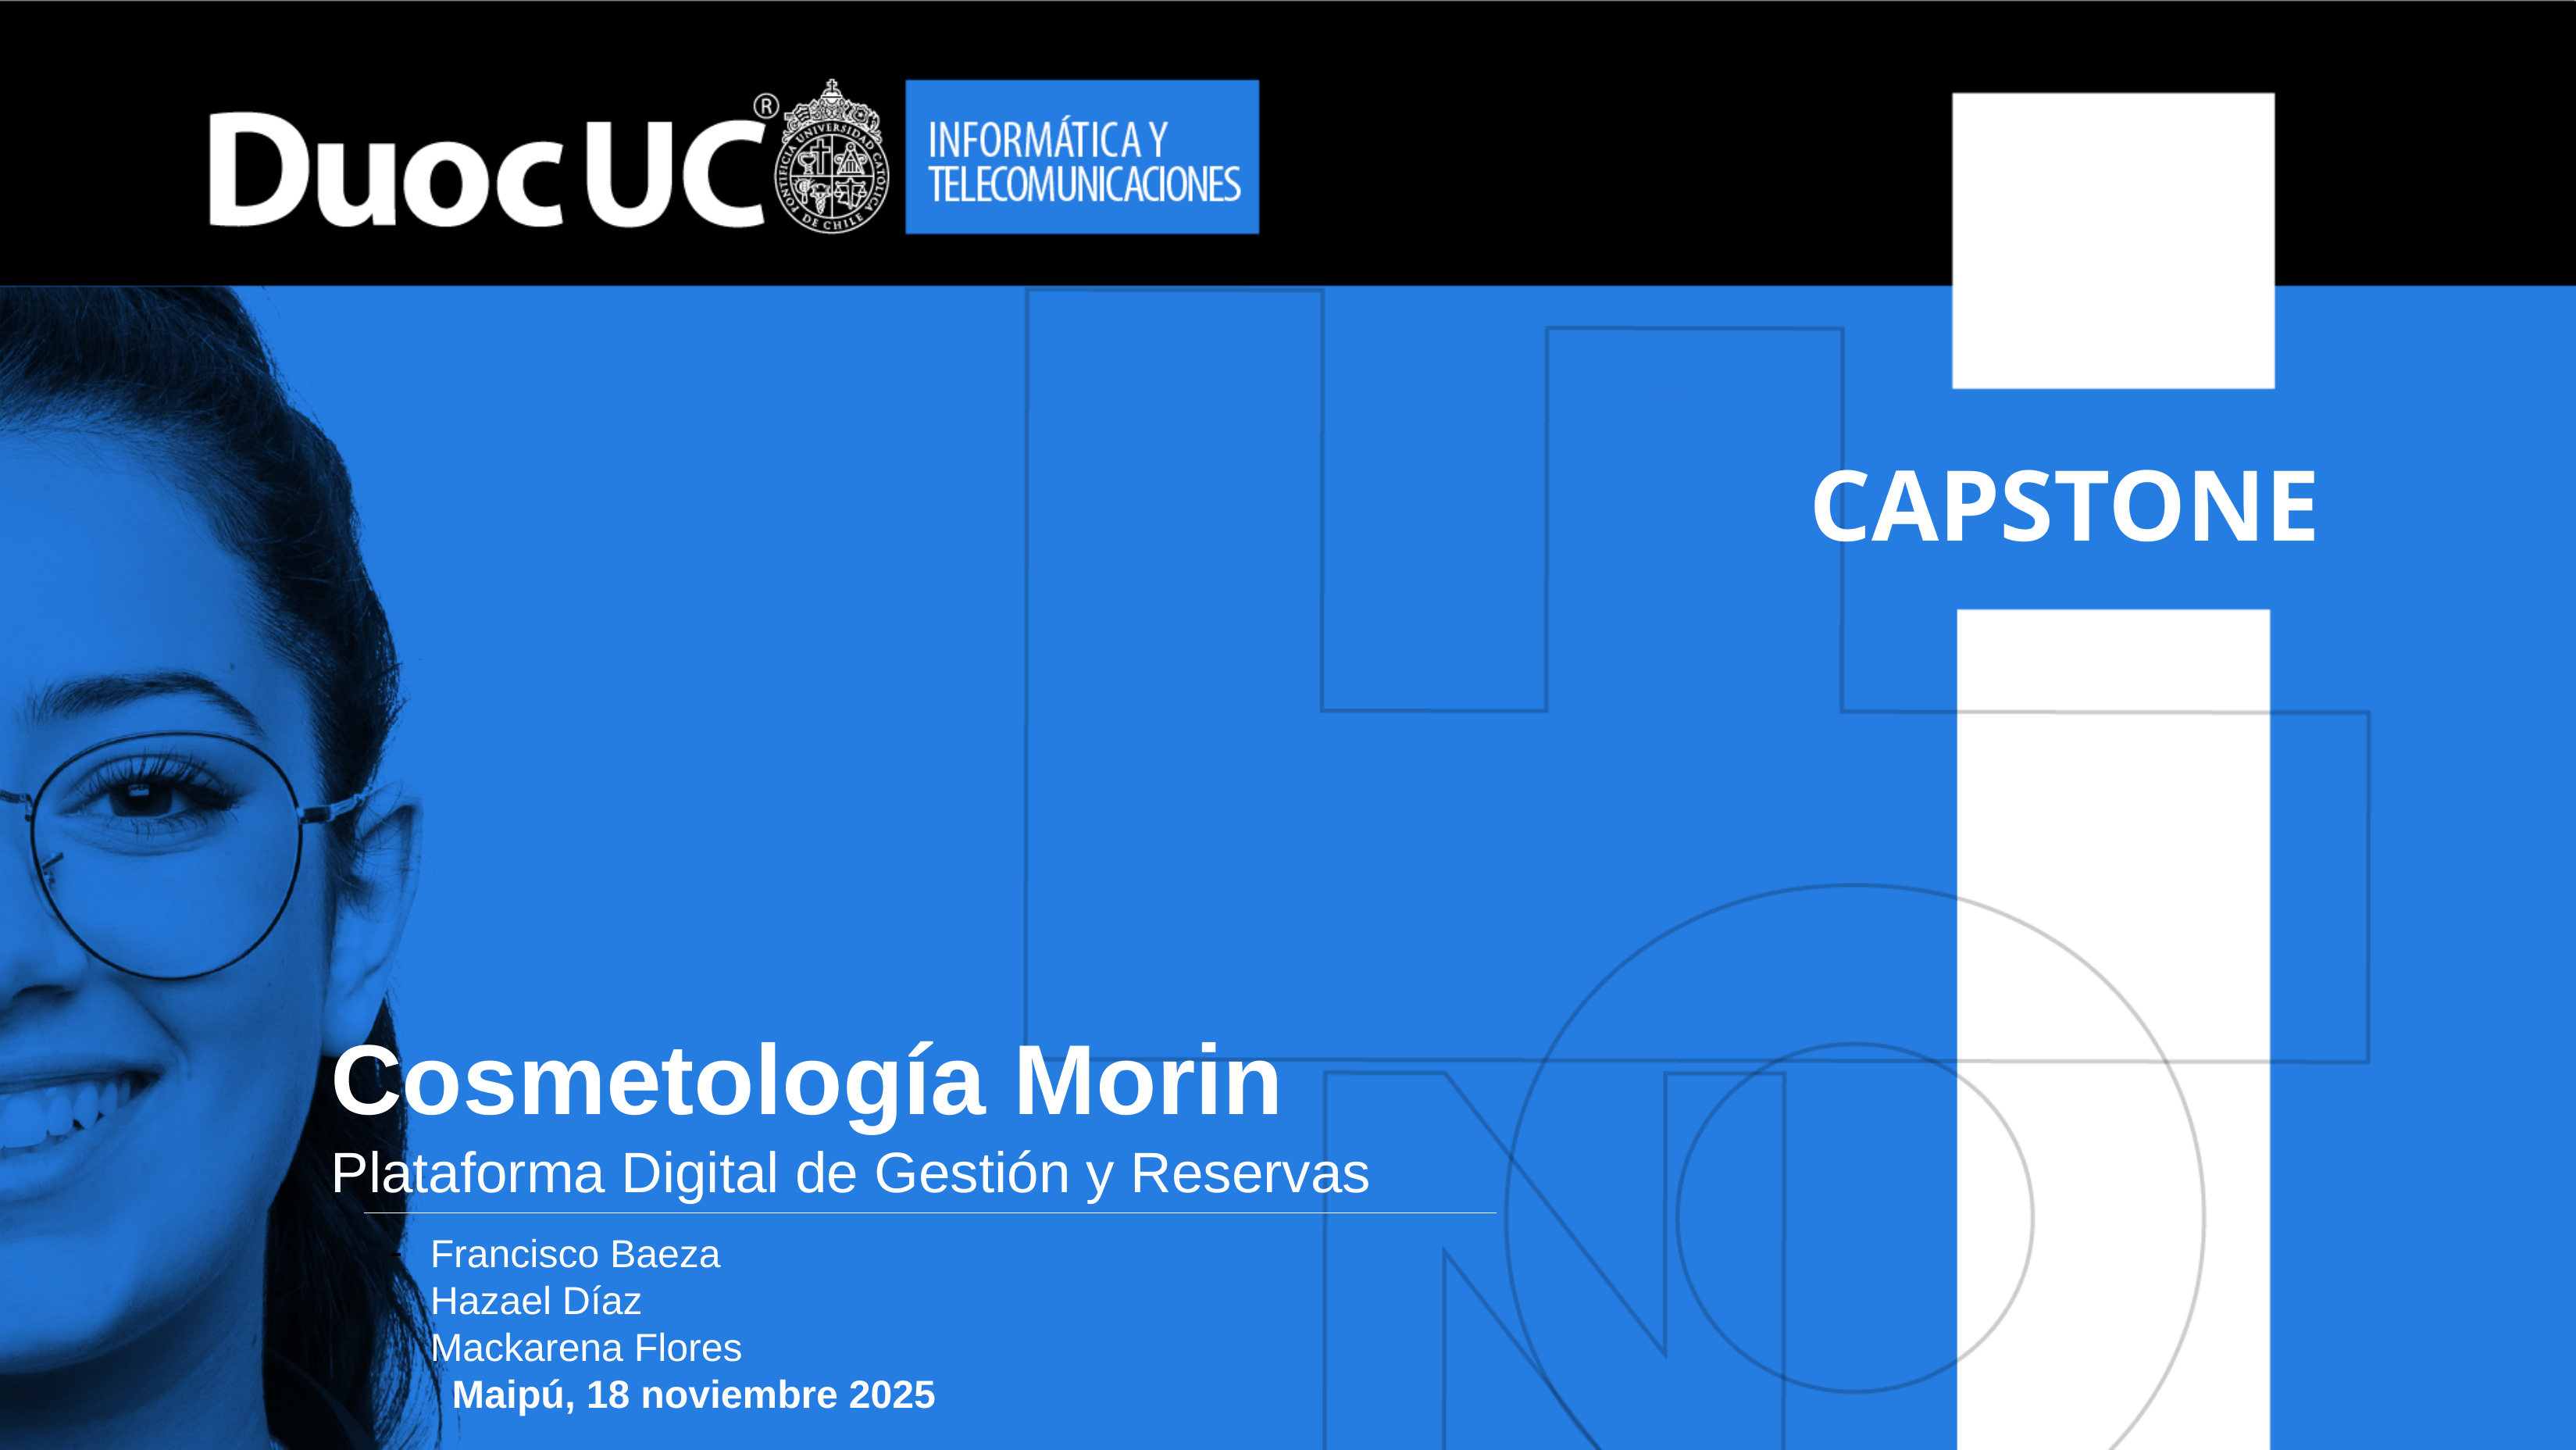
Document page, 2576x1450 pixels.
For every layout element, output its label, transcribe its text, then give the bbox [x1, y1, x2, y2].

picture [0, 0, 2576, 1450]
text_box CAPSTONE [1797, 437, 2499, 566]
title Cosmetología Morin [330, 1015, 1515, 1135]
subtitle Francisco Baeza Hazael Díaz Mackarena Flores Maipú, 18 noviembre 2025 [371, 1378, 1386, 1450]
title Plataforma Digital de Gestión y Reservas [330, 1135, 1515, 1378]
